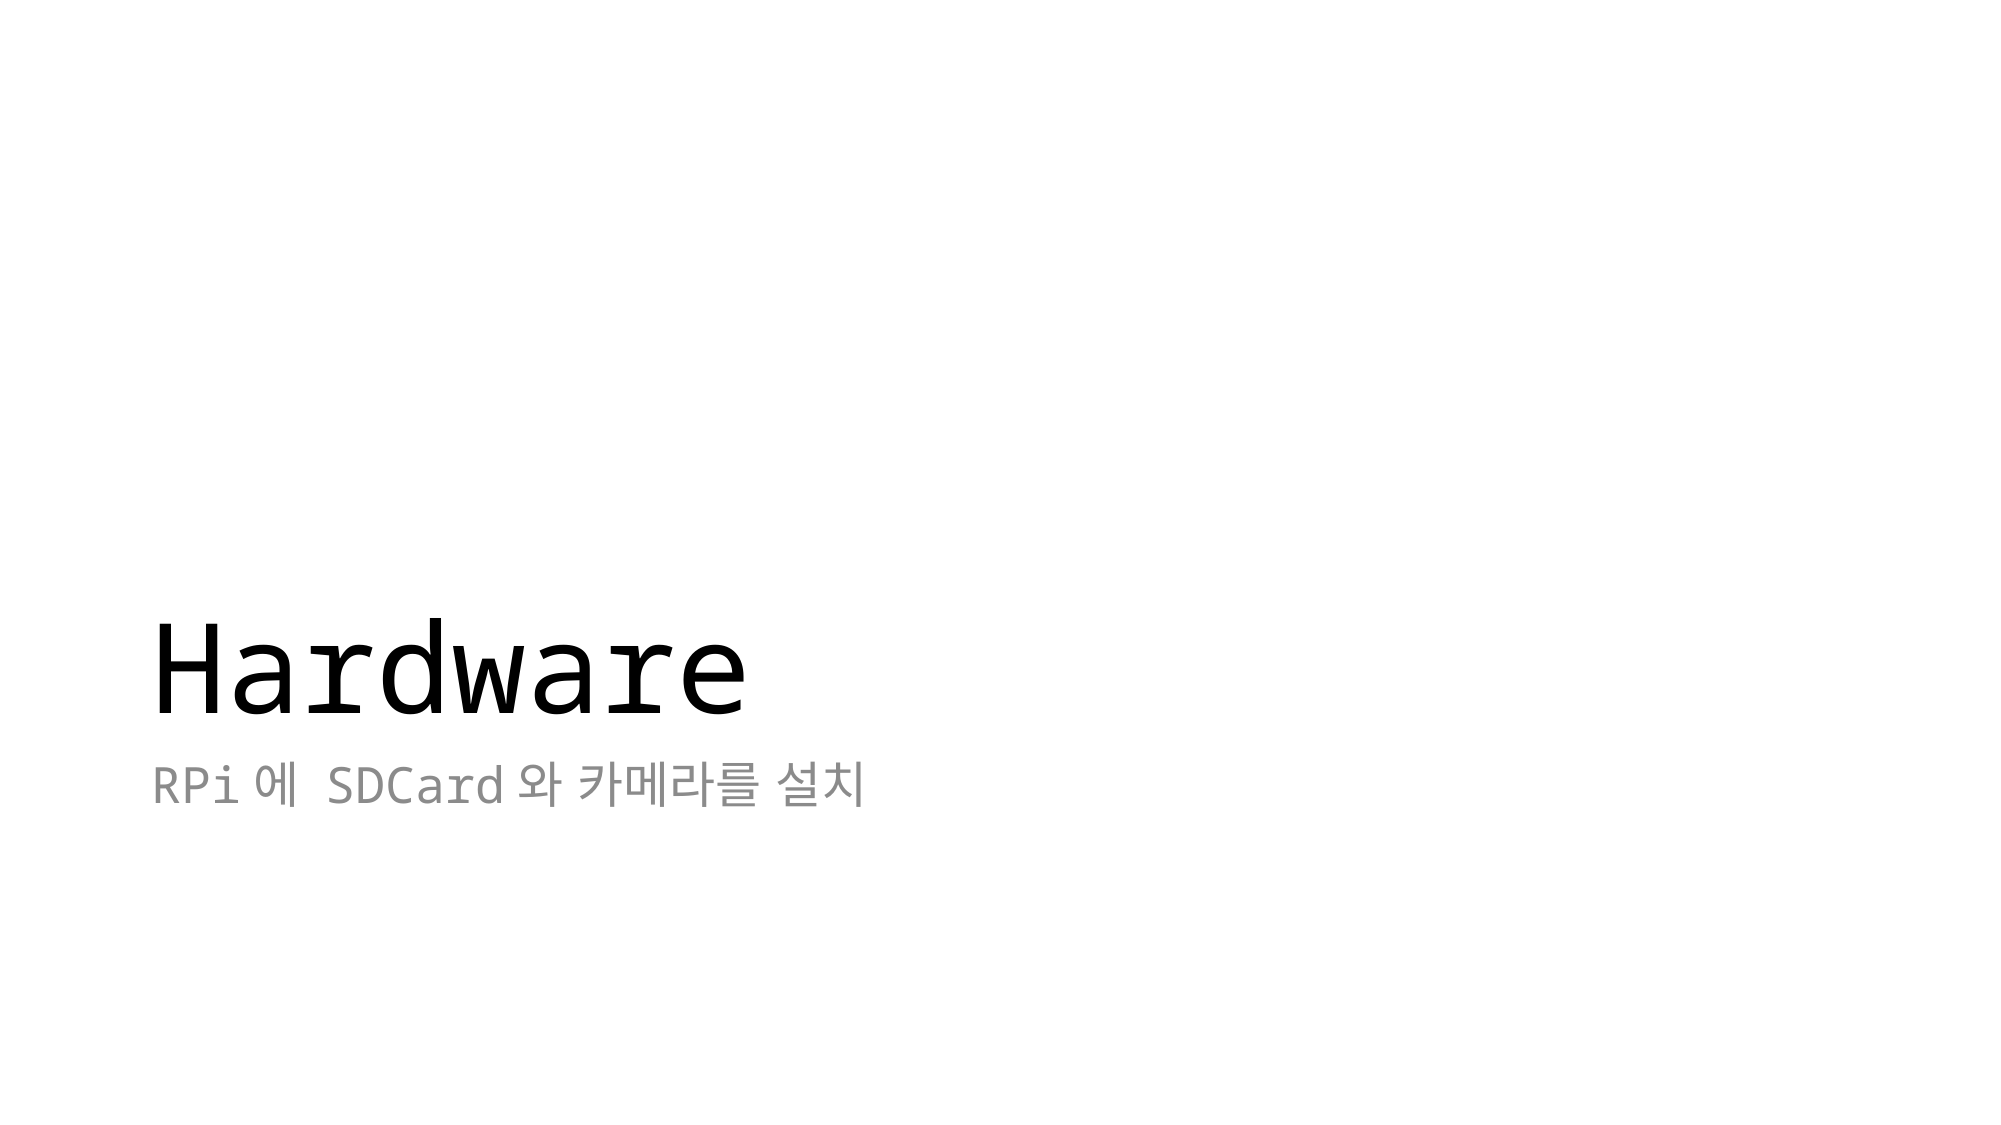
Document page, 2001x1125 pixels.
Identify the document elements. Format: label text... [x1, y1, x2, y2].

title Hardware [136, 280, 1862, 749]
list RPi에 SDCard와 카메라를 설치 [136, 752, 1862, 999]
